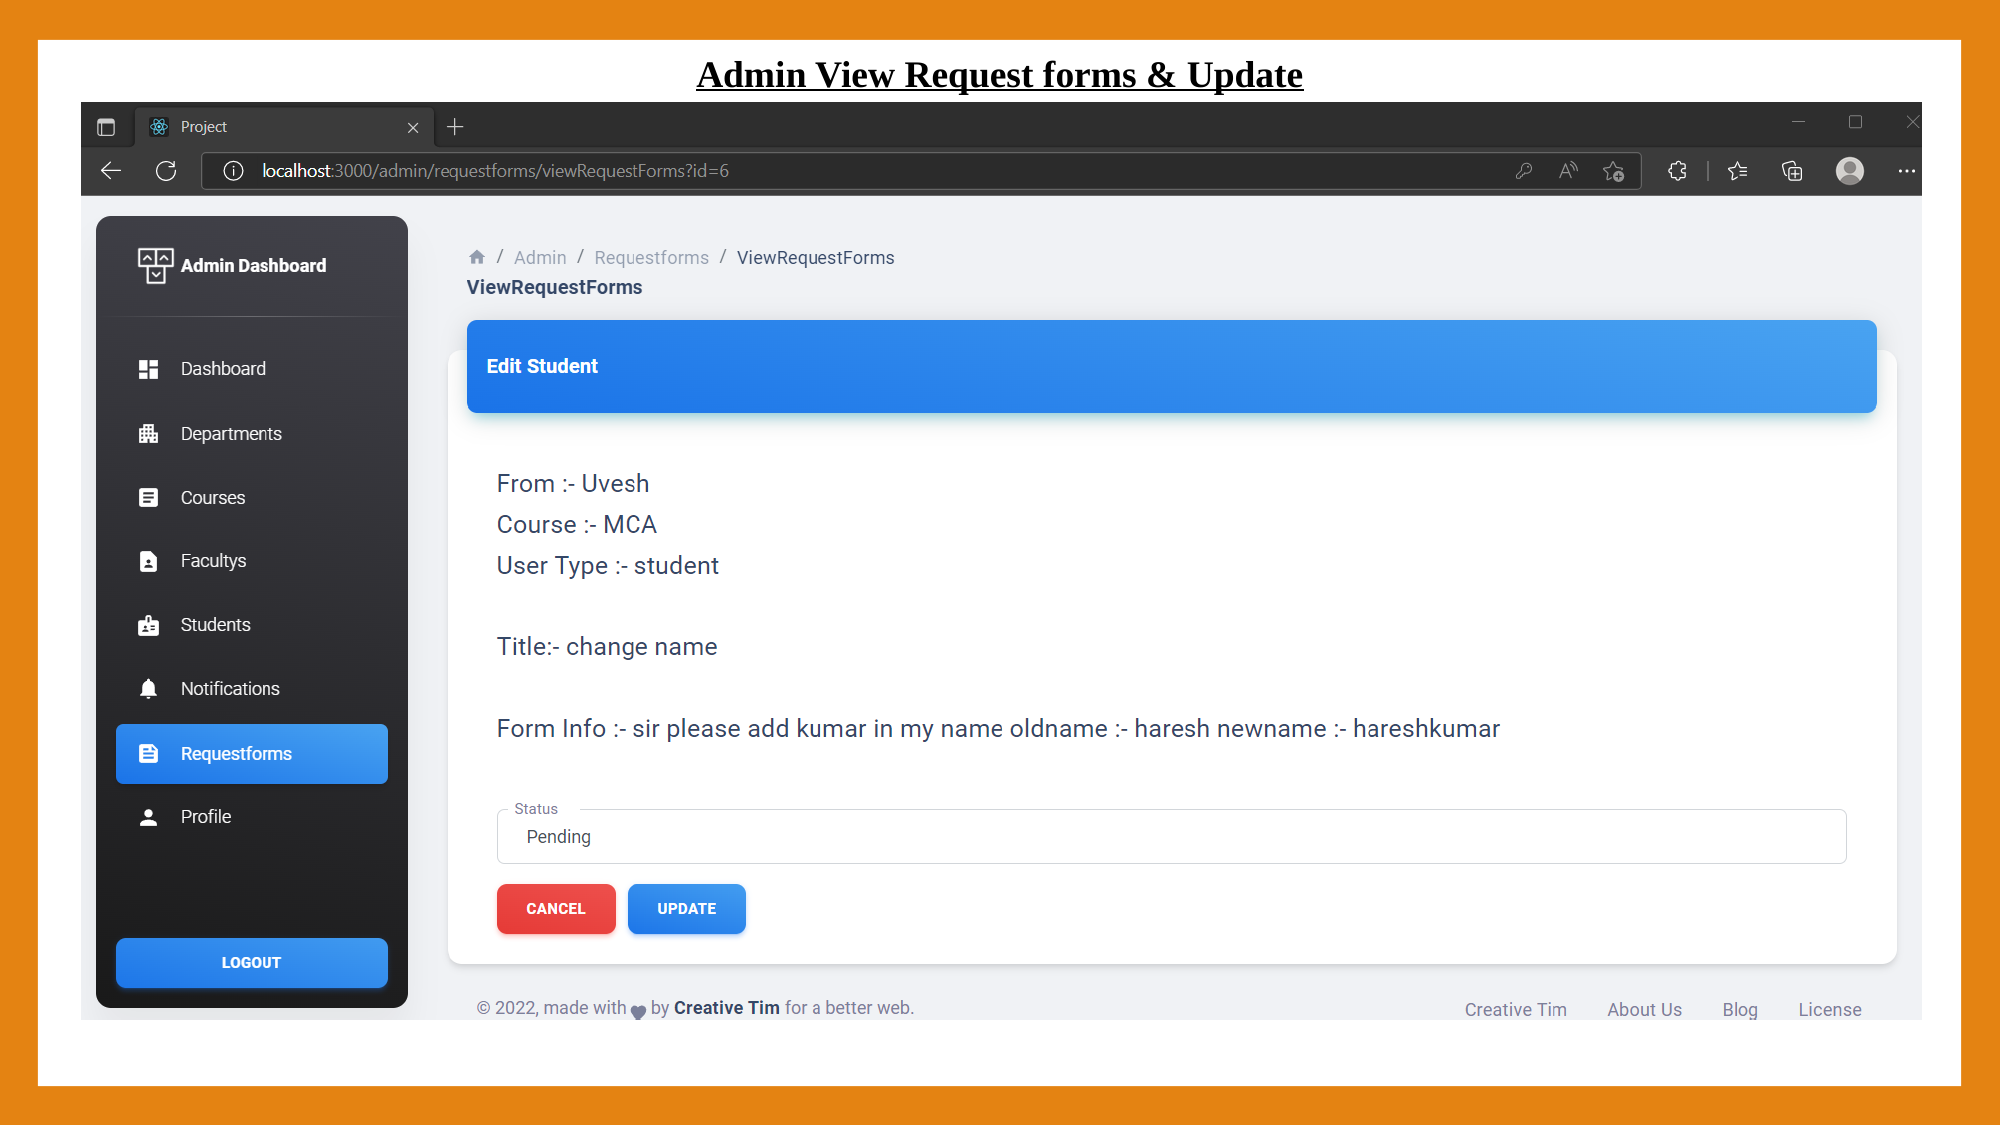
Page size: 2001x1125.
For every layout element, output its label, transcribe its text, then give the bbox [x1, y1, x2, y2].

picture [80, 102, 1923, 1021]
text_box Admin View Request forms & Update [681, 35, 1319, 101]
